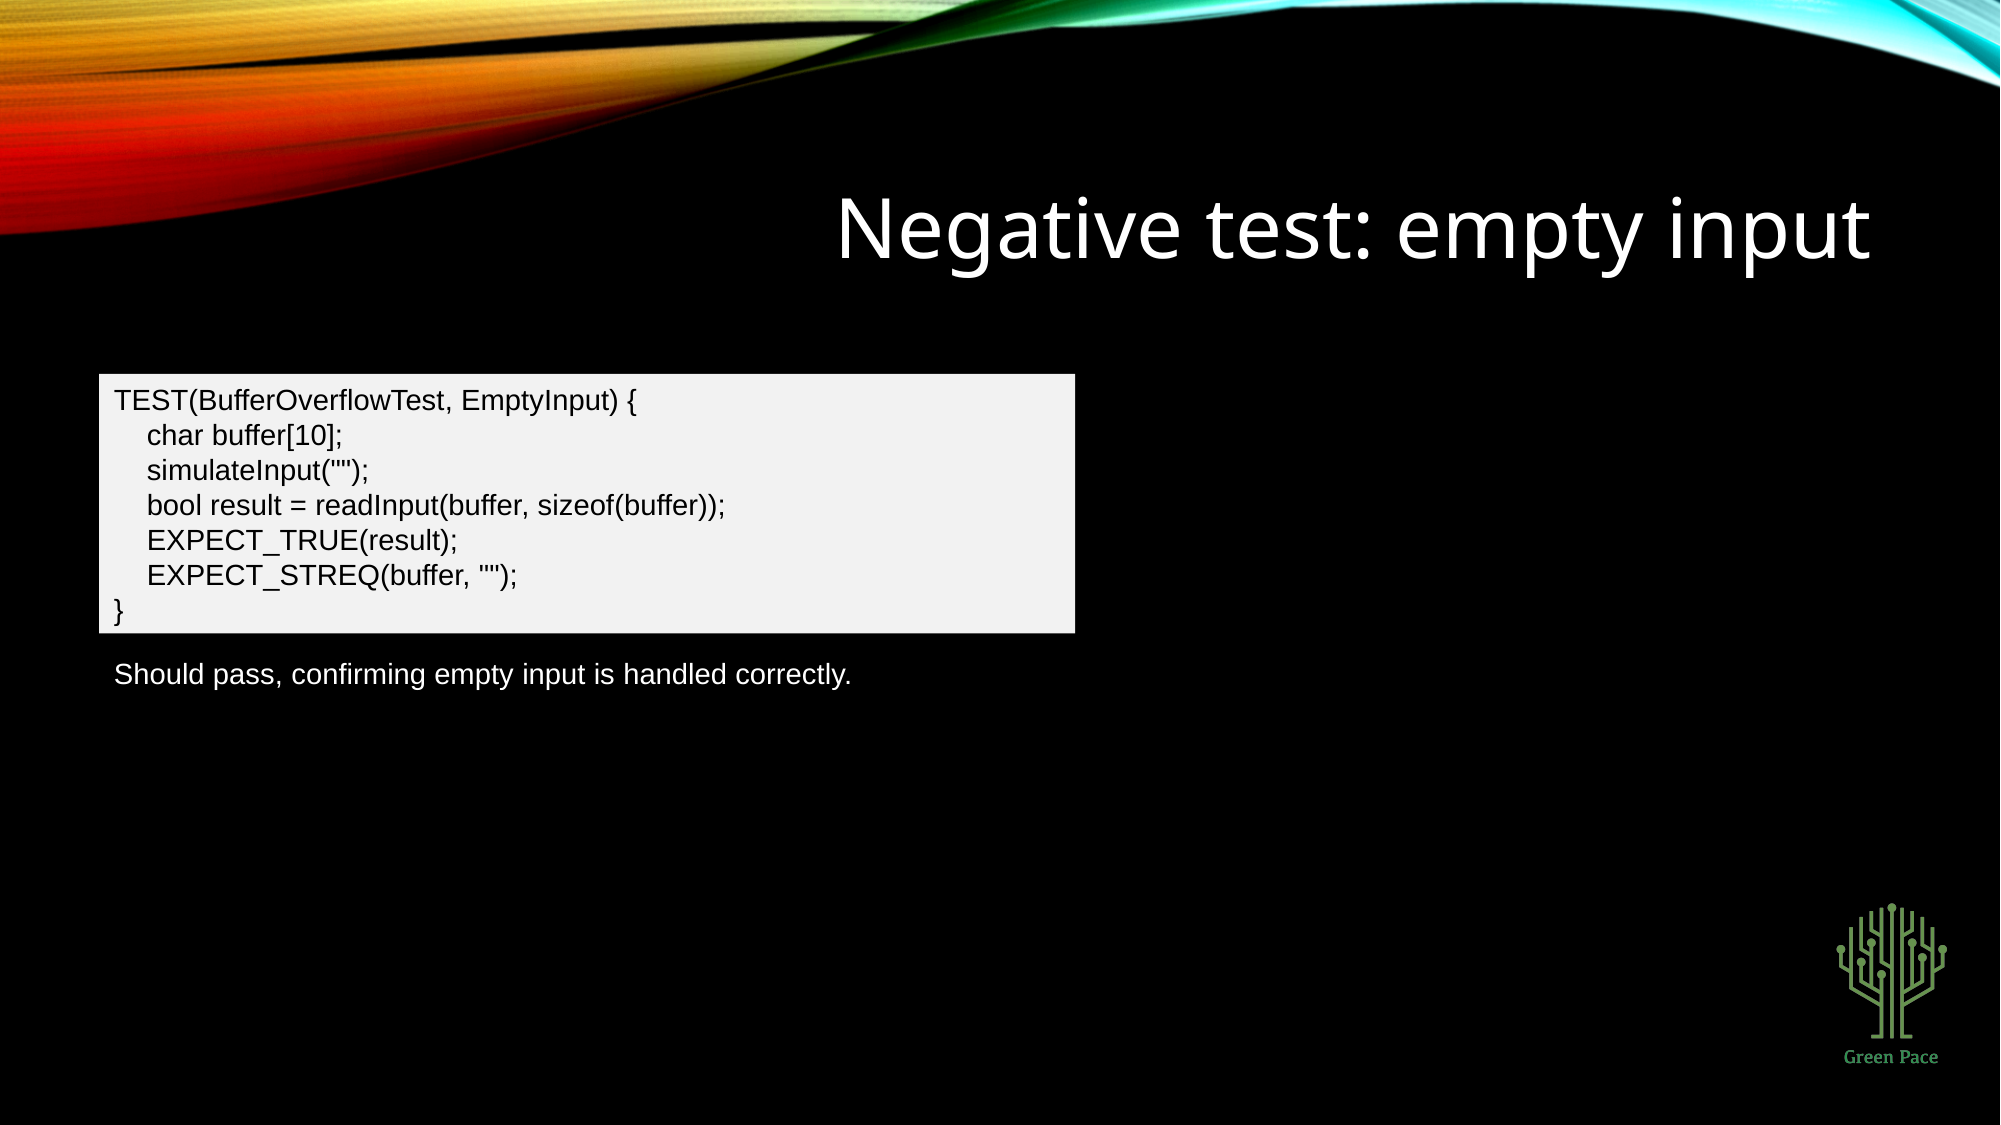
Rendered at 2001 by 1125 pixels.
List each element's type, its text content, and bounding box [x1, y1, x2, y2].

picture [0, 0, 2000, 237]
picture [1817, 892, 1964, 1082]
title Negative test: empty input [18, 125, 1888, 338]
text_box Should pass, confirming empty input is handled correctly. [99, 647, 1145, 698]
text_box TEST(BufferOverflowTest, EmptyInput) { char buffer[10]; simulateInput(""); bool result = readInput(buffer, sizeof(buffer)); EXPECT_TRUE(result); EXPECT_STREQ(buffer, ""); } [99, 373, 1076, 634]
